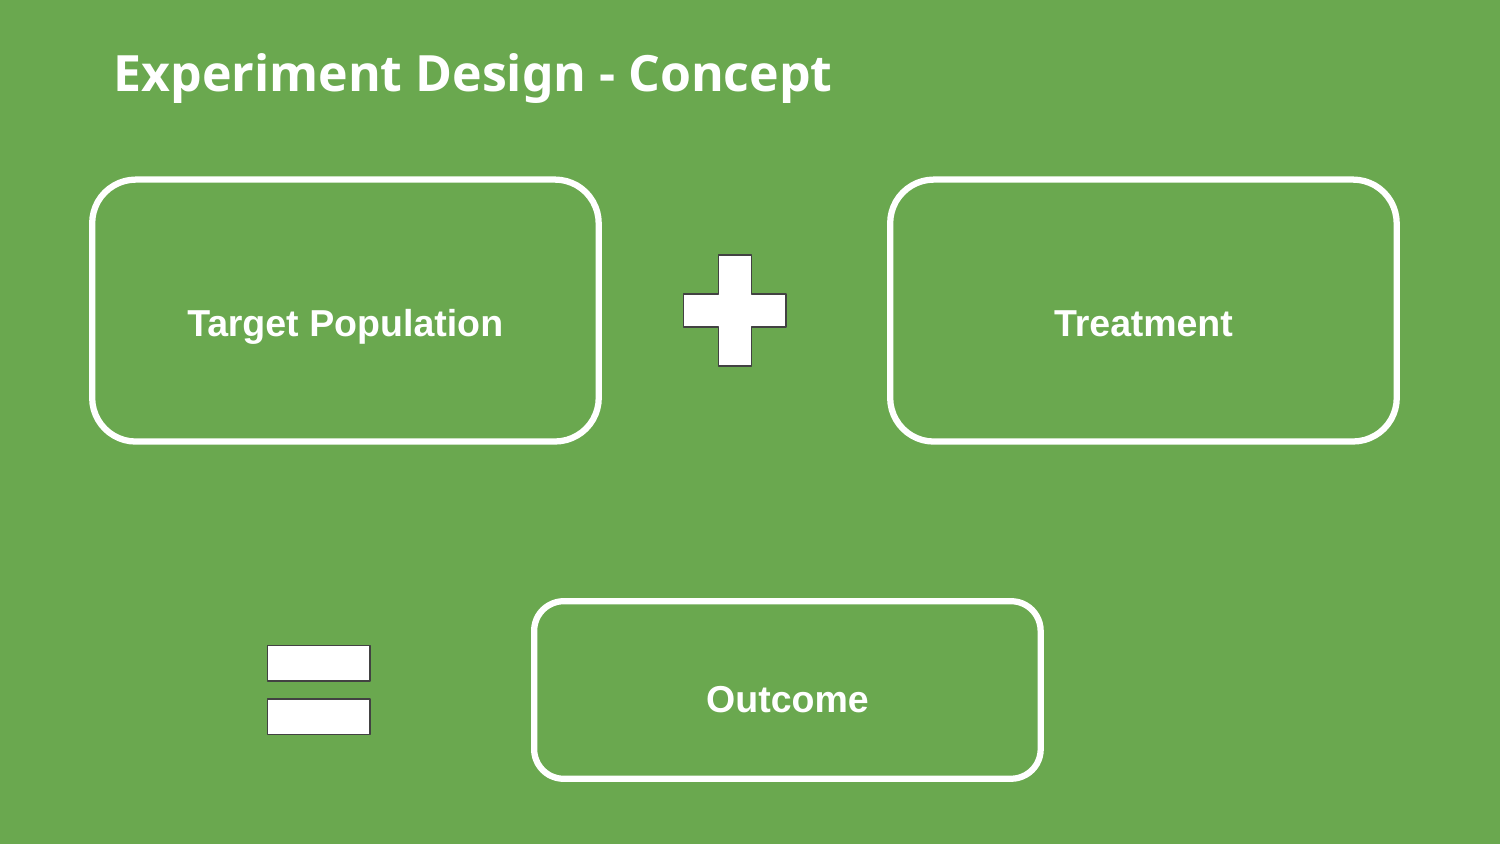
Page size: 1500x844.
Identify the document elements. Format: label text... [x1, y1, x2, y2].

text_box [267, 645, 370, 682]
text_box Target Population [92, 179, 599, 442]
text_box [683, 255, 787, 367]
text_box Treatment [890, 179, 1397, 442]
text_box [267, 698, 370, 735]
text_box Outcome [534, 601, 1041, 779]
title Experiment Design - Concept [98, 26, 1252, 138]
